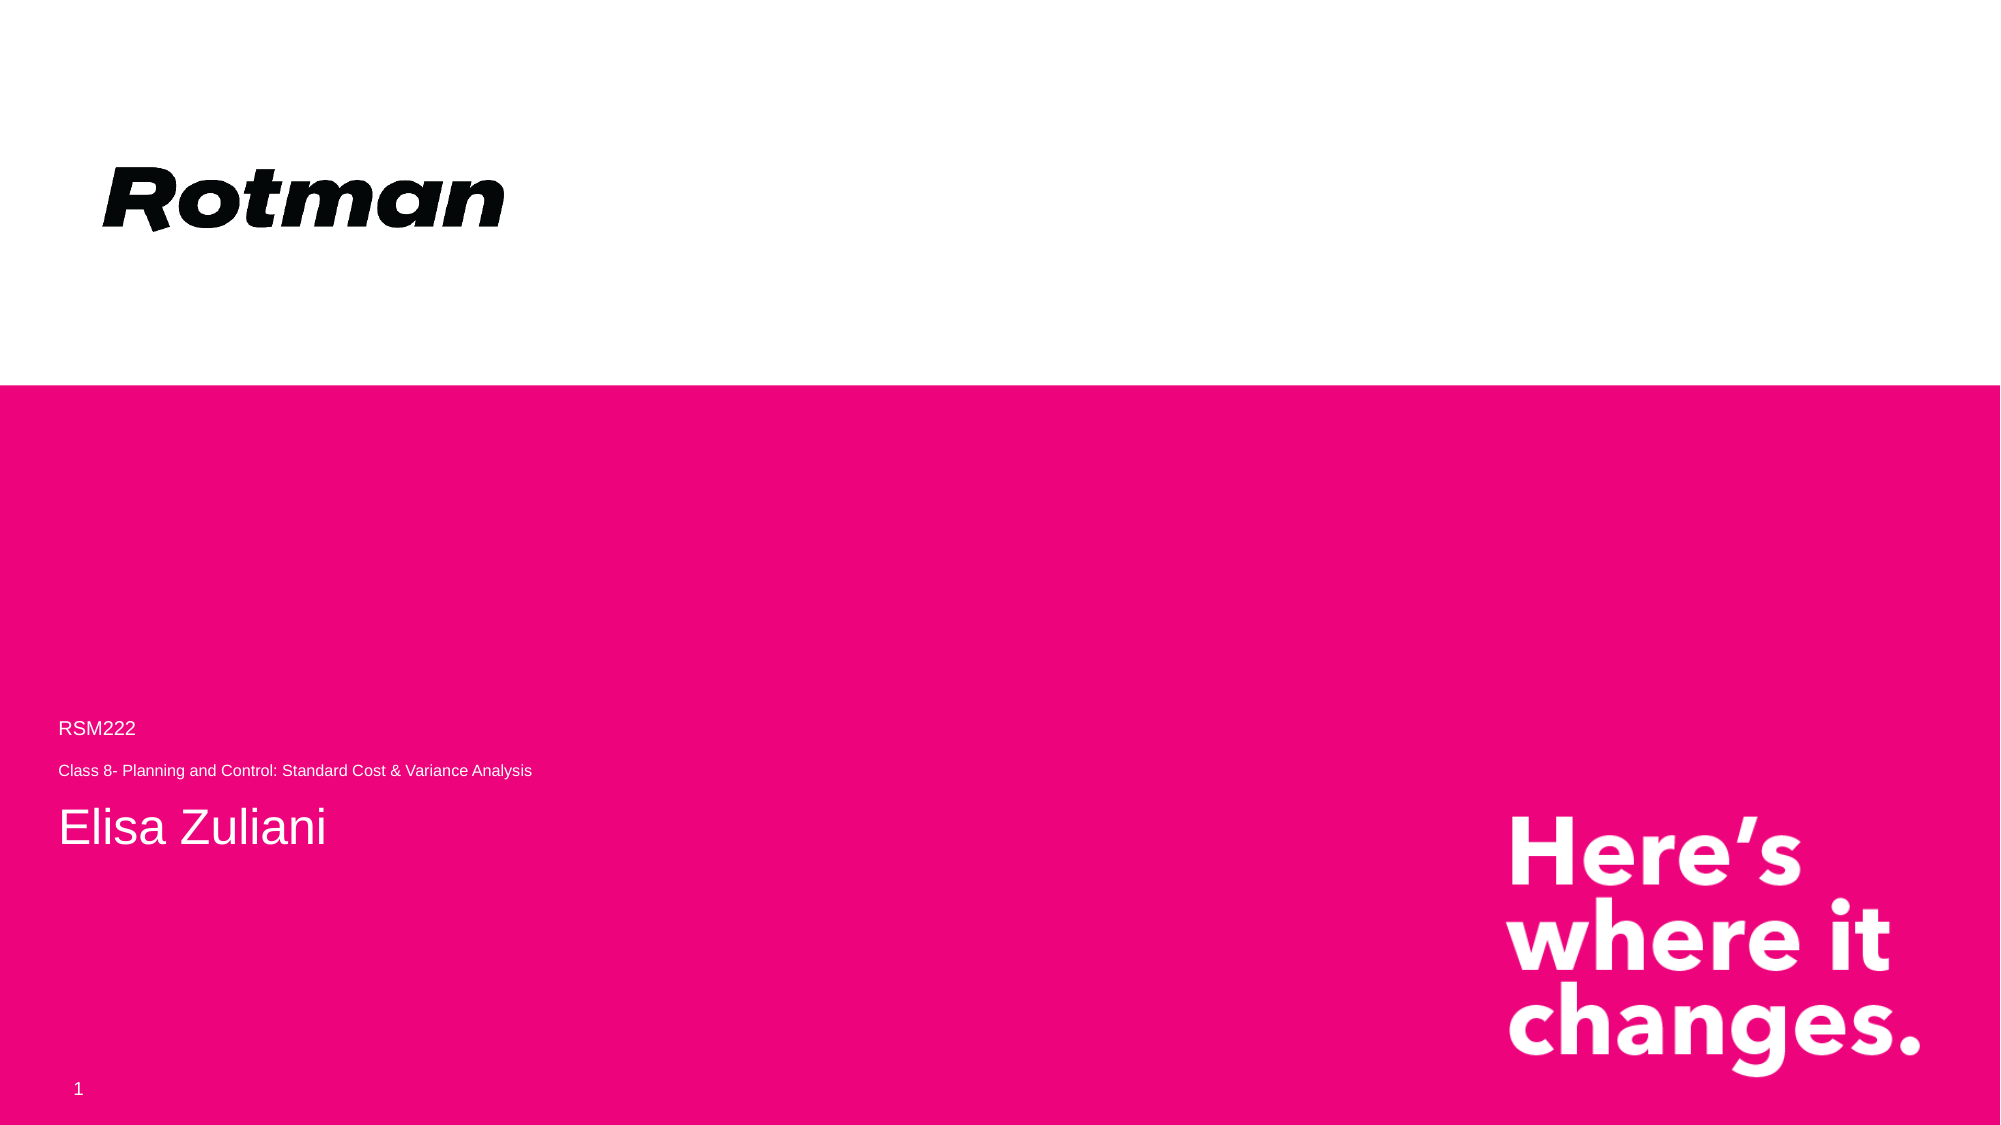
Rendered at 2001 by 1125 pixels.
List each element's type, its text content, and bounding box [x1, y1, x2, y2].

picture [102, 167, 504, 232]
list Elisa Zuliani [43, 786, 1390, 953]
slide_number 1 [39, 1070, 118, 1106]
picture [1462, 787, 1945, 1109]
title RSM222 Class 8- Planning and Control: Standard Cost & Variance Analysis [43, 563, 1969, 787]
